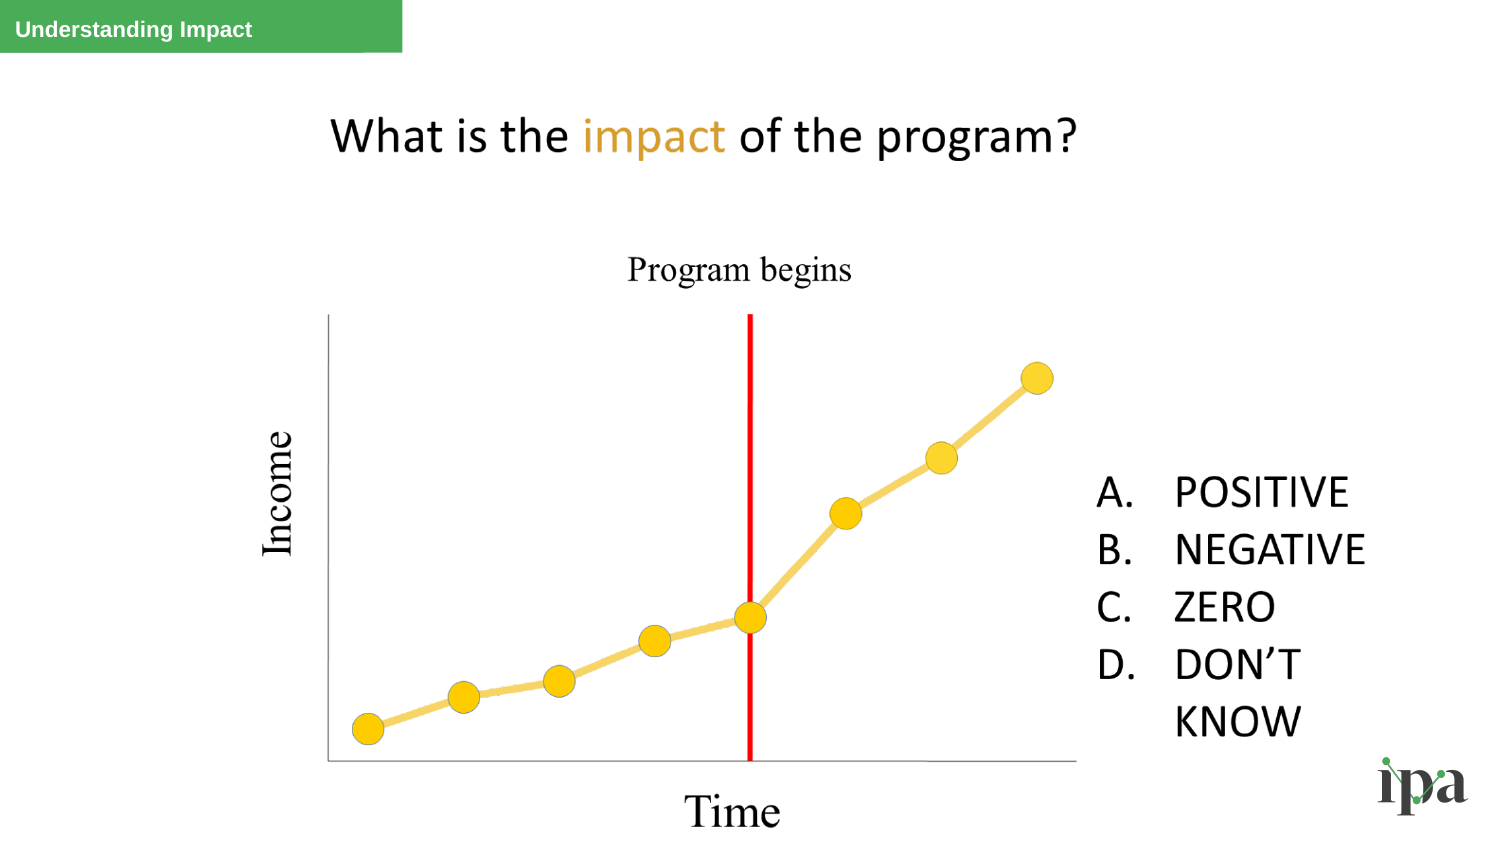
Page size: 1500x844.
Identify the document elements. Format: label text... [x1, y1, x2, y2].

text_box Understanding Impact [0, 0, 403, 53]
picture [85, 88, 1473, 844]
